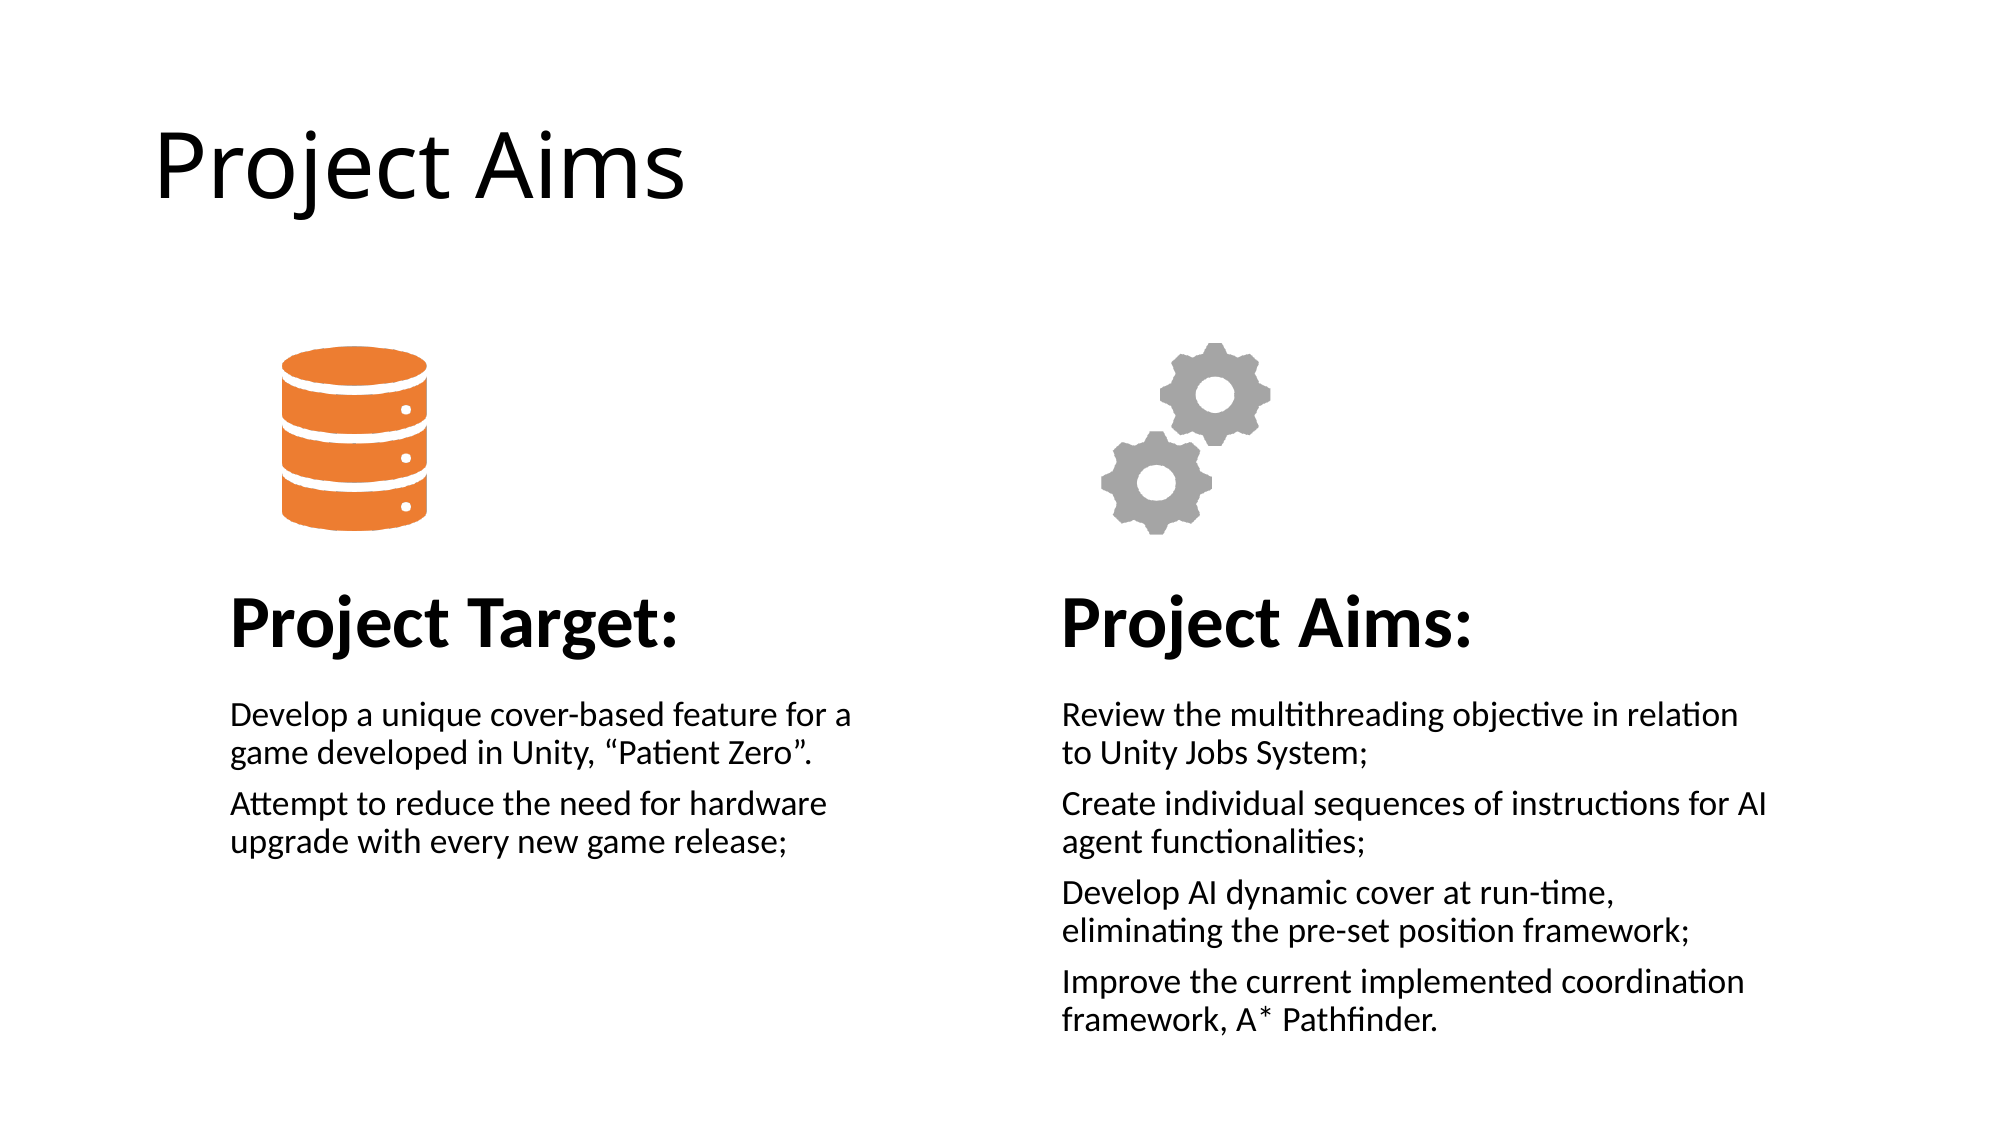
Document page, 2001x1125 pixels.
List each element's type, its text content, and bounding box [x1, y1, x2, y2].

title Project Aims [137, 59, 1863, 278]
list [137, 299, 1863, 1014]
